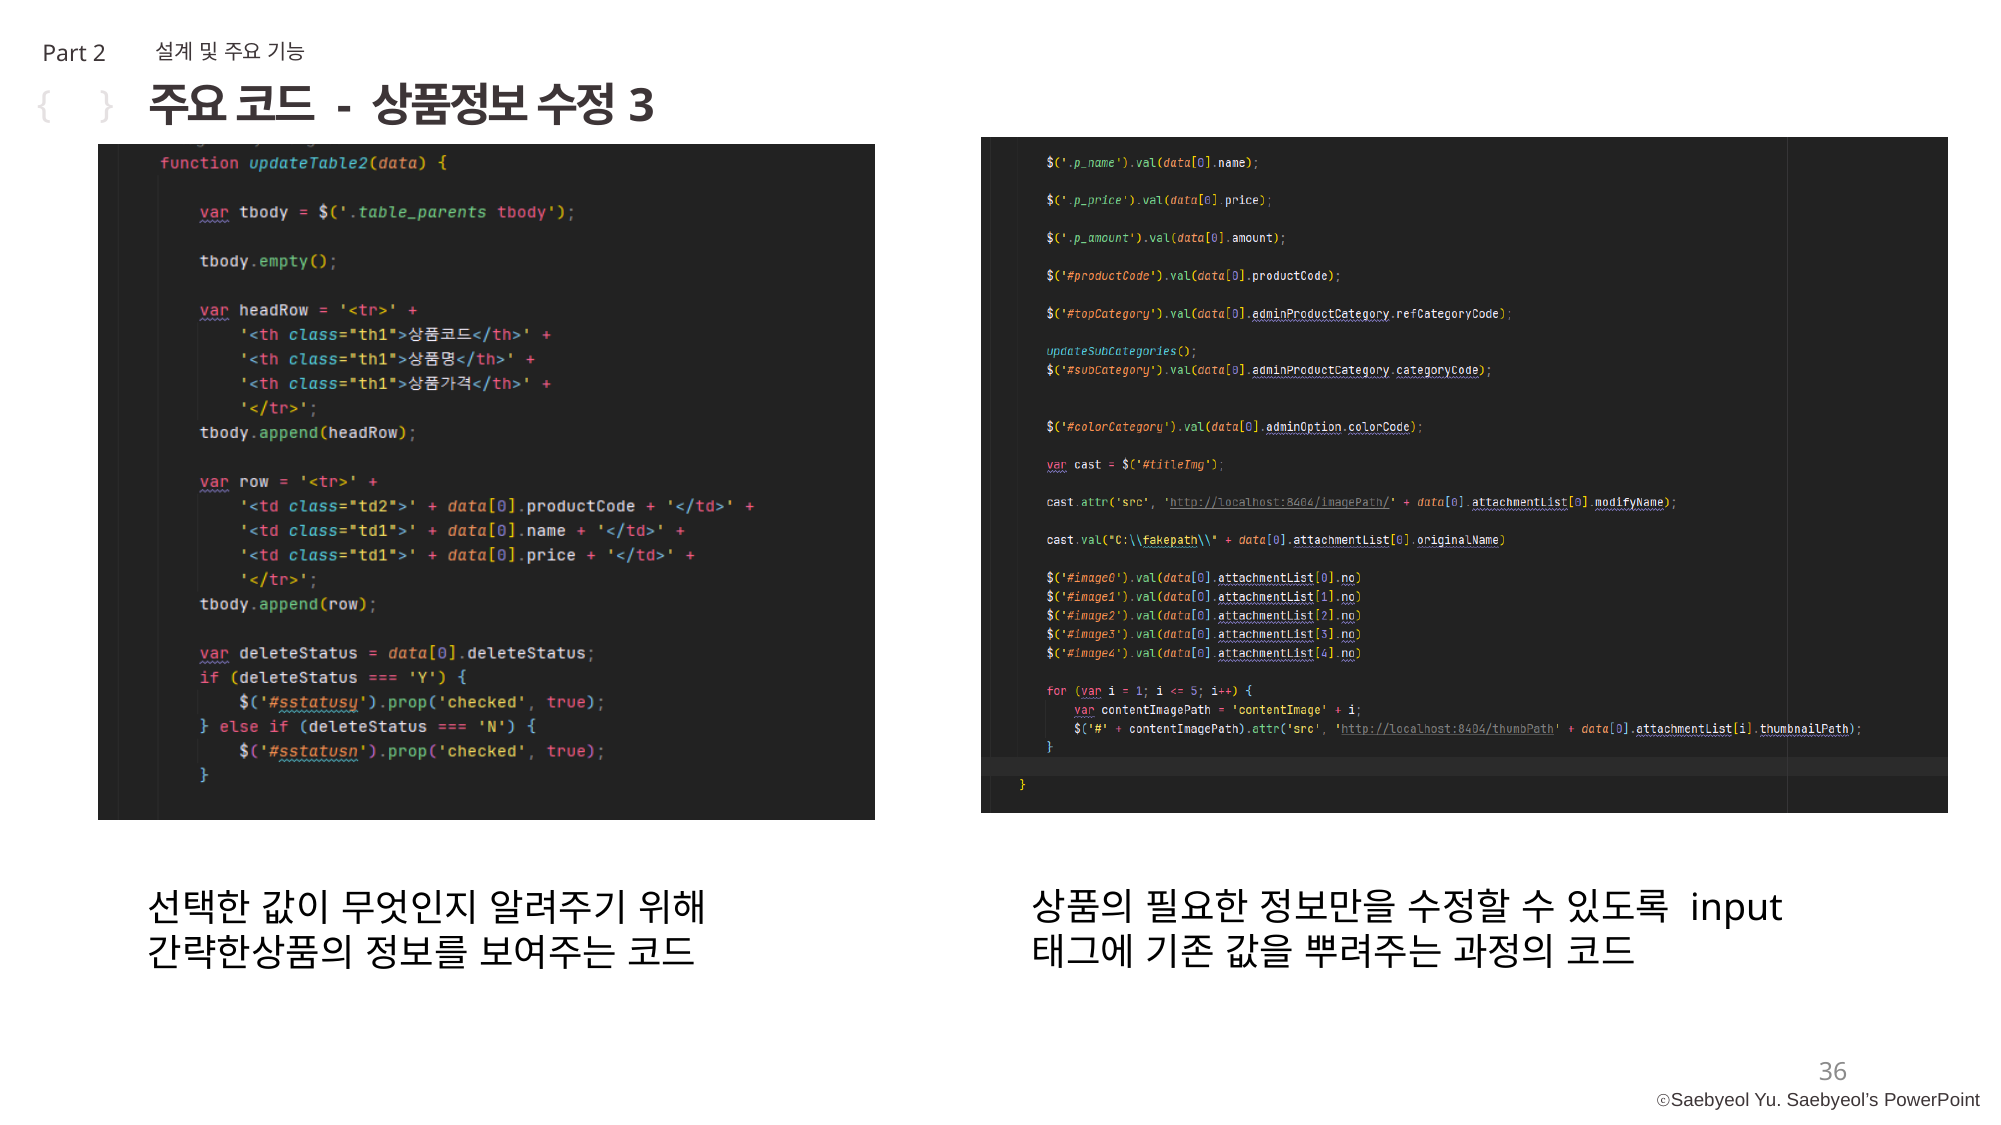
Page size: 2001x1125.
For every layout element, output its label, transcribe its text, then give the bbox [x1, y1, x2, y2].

text_box 상품의 필요한 정보만을 수정할 수 있도록 input 태그에 기존 값을 뿌려주는 과정의 코드 [1016, 875, 1916, 981]
text_box 설계 및 주요 기능 [140, 31, 327, 67]
text_box Part 2 [27, 31, 122, 72]
slide_number 36 [1412, 1042, 1863, 1103]
picture [981, 137, 1948, 813]
text_box 선택한 값이 무엇인지 알려주기 위해 간략한상품의 정보를 보여주는 코드 [132, 876, 910, 982]
picture [98, 144, 875, 820]
text_box { } [22, 72, 129, 133]
text_box 주요 코드 - 상품정보 수정3 [133, 67, 679, 138]
